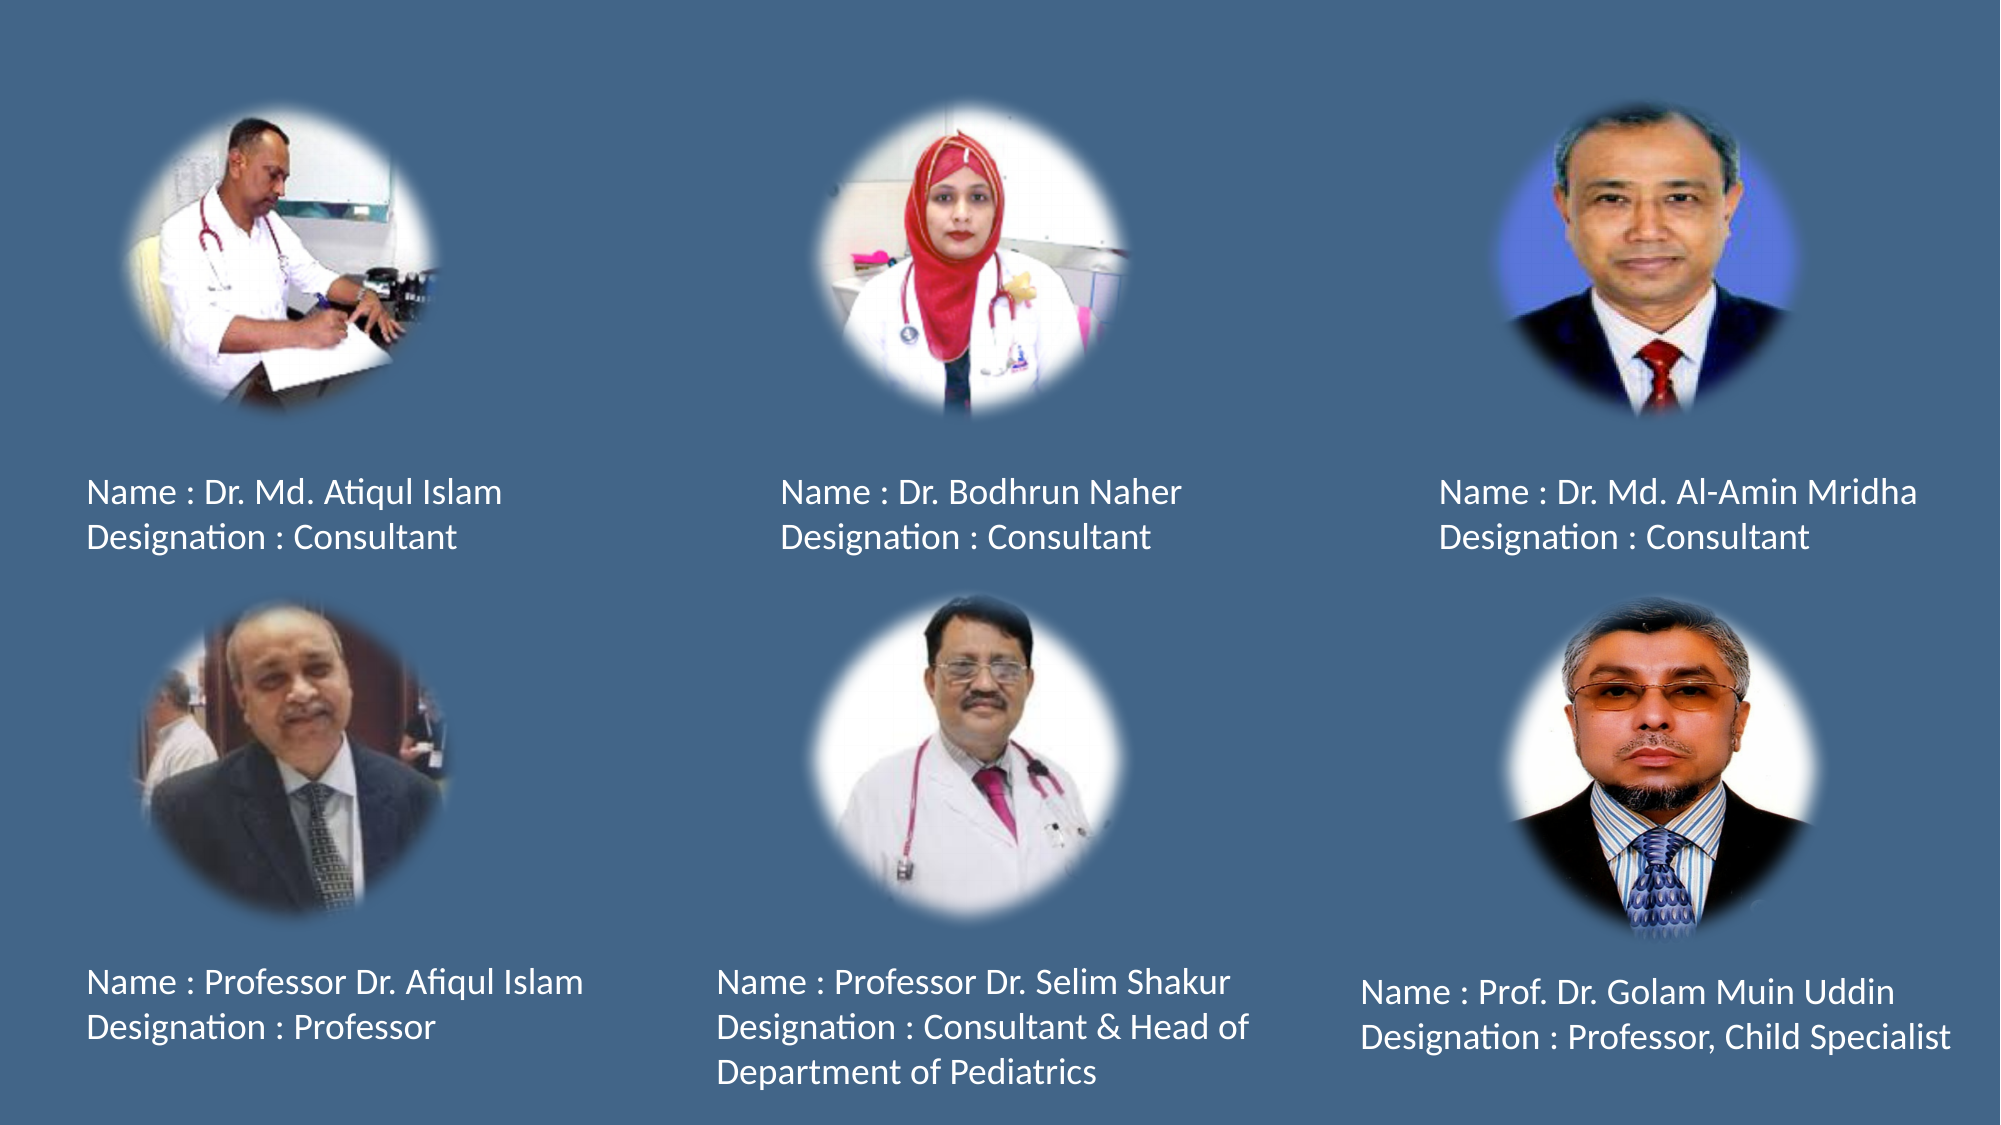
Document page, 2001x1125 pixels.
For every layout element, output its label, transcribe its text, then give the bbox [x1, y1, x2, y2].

picture [800, 89, 1139, 427]
picture [1490, 587, 1834, 950]
text_box Name : Professor Dr. Selim Shakur Designation : Consultant & Head of Department of Pediatrics [701, 949, 1320, 1100]
picture [1477, 89, 1816, 427]
picture [119, 587, 463, 935]
picture [109, 92, 449, 427]
text_box Name : Professor Dr. Afiqul Islam Designation : Professor [71, 949, 609, 1055]
picture [795, 584, 1139, 934]
text_box Name : Prof. Dr. Golam Muin Uddin Designation : Professor, Child Specialist [1345, 959, 1976, 1065]
text_box Name : Dr. Md. Al-Amin Mridha Designation : Consultant [1424, 414, 1939, 565]
text_box Name : Dr. Md. Atiqul Islam Designation : Consultant [71, 459, 540, 565]
text_box Name : Dr. Bodhrun Naher Designation : Consultant [765, 459, 1225, 565]
